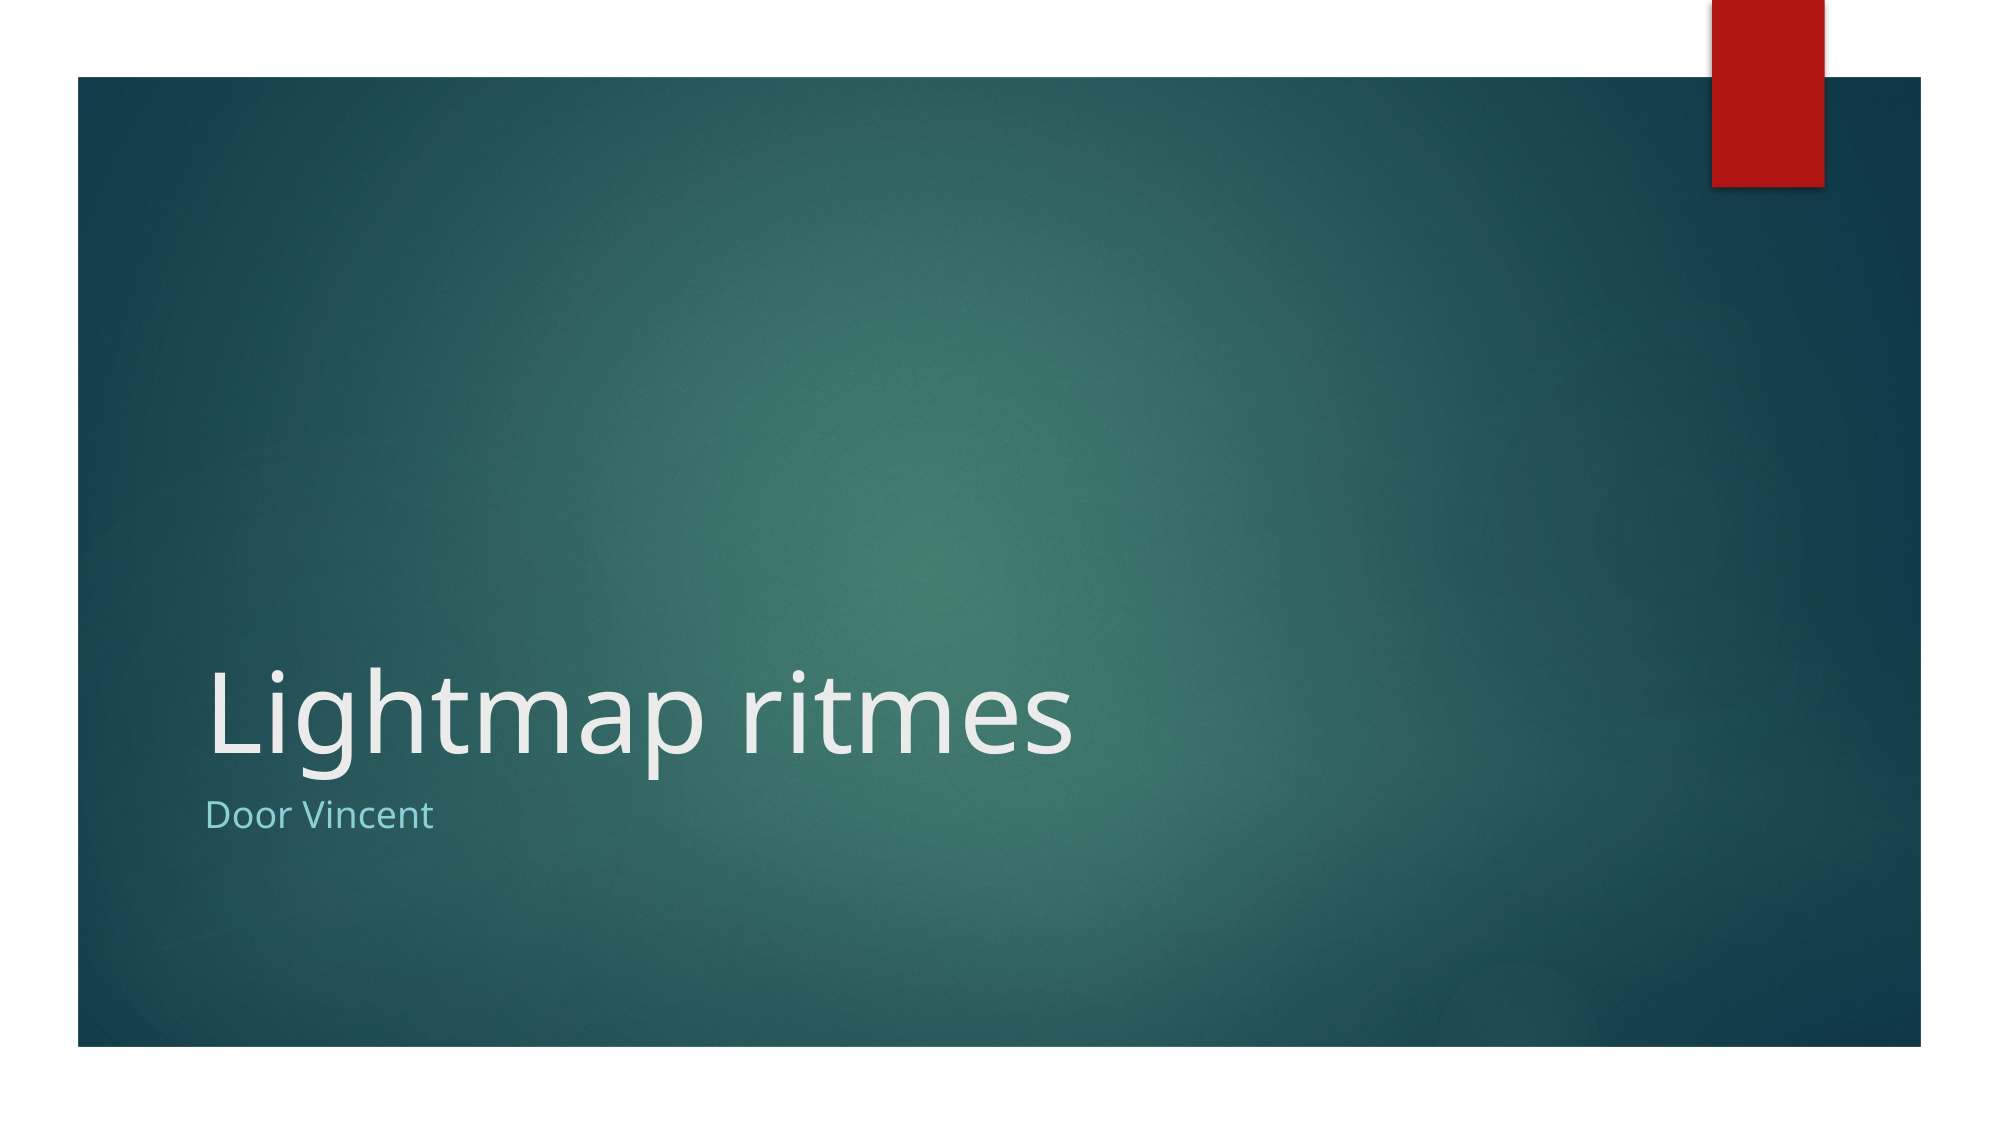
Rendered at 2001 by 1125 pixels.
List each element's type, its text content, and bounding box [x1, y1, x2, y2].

subtitle Door Vincent [189, 783, 1638, 925]
title Lightmap ritmes [189, 344, 1638, 783]
